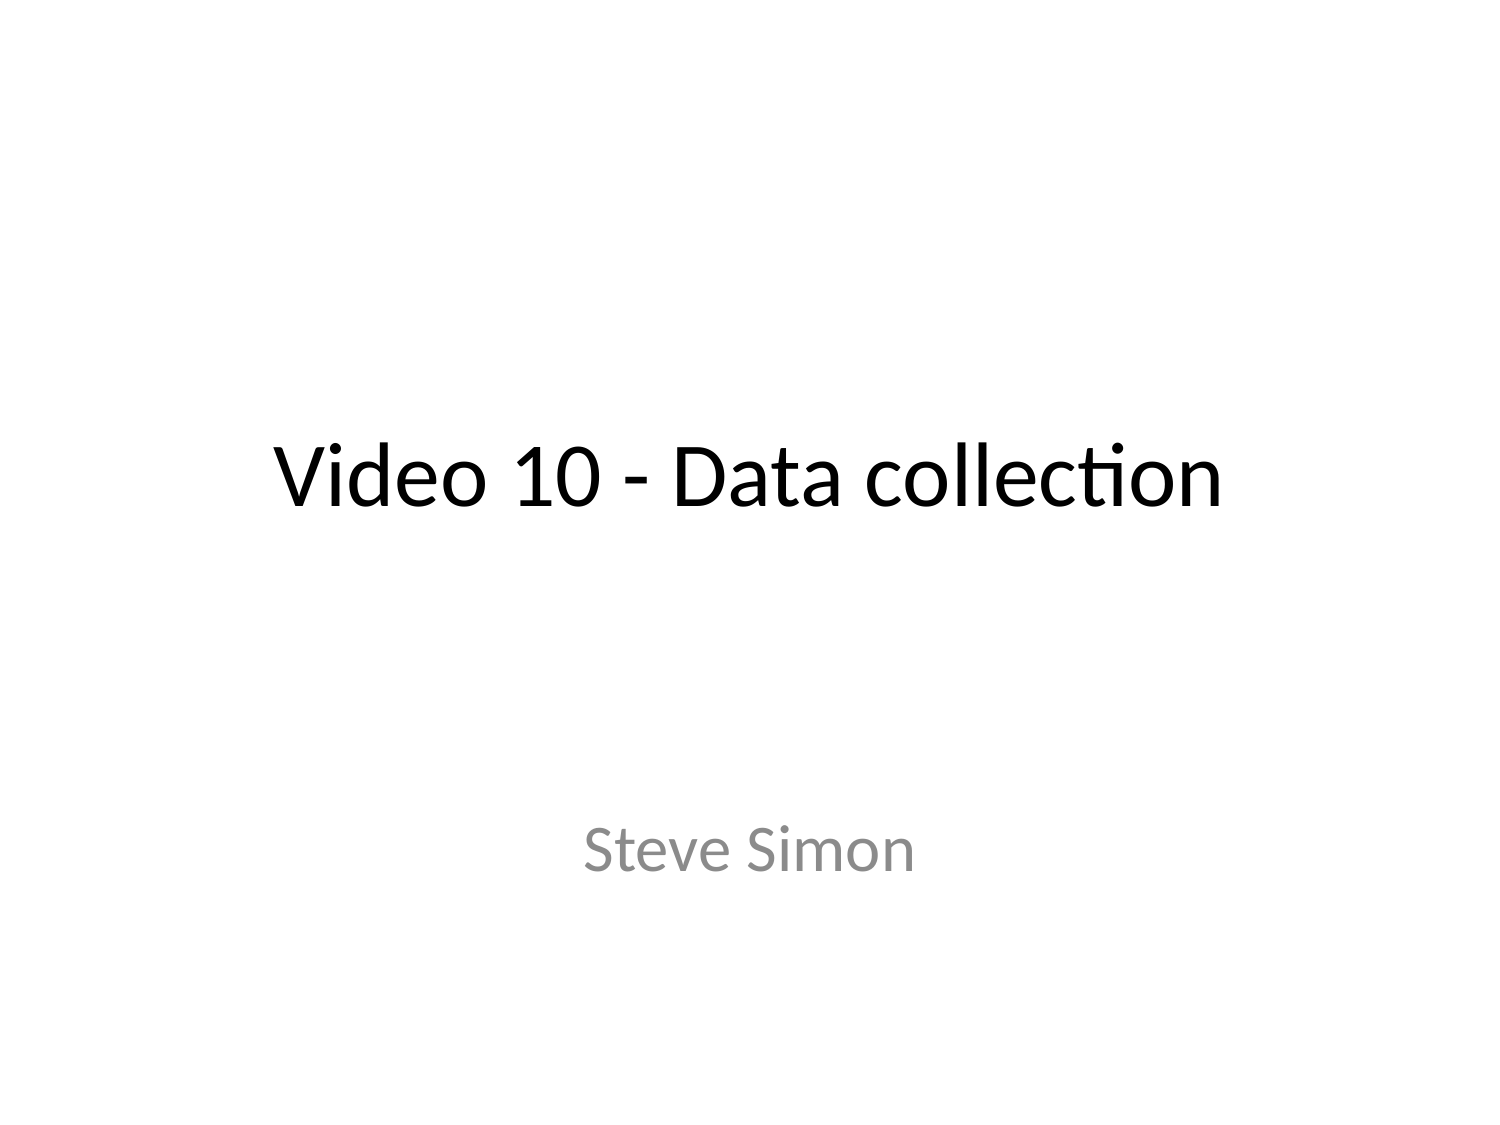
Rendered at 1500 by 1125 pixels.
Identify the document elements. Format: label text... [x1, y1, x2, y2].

title Video 10 - Data collection [112, 349, 1388, 591]
subtitle Steve Simon [225, 637, 1275, 925]
